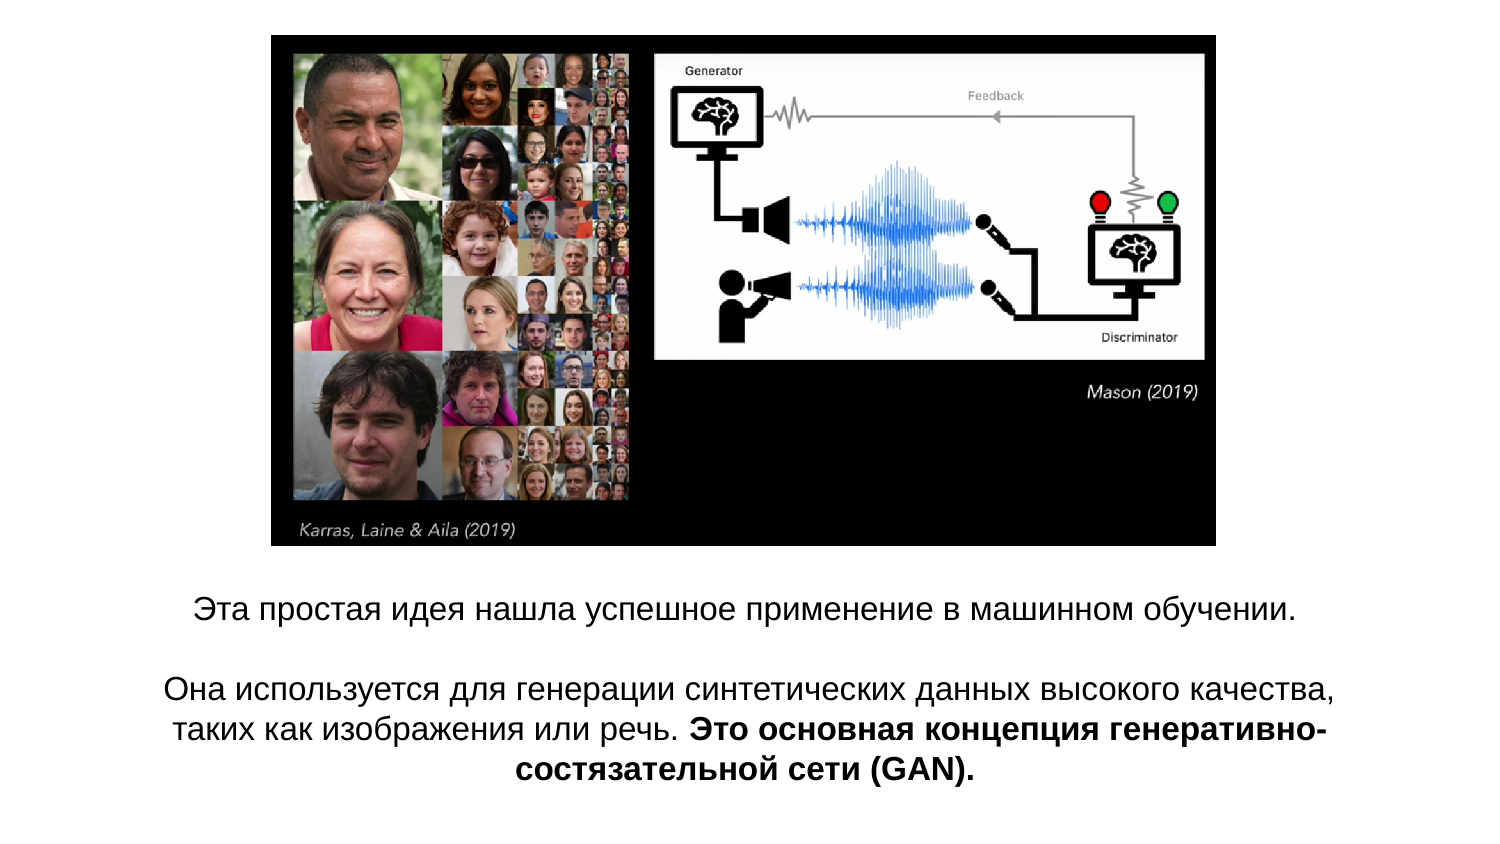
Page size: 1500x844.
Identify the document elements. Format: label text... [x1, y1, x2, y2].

text_box Эта простая идея нашла успешное применение в машинном обучении. Она используется для генерации синтетических данных высокого качества, таких как изображения или речь. Это основная концепция генеративно-состязательной сети (GAN). [107, 572, 1393, 802]
picture [271, 35, 1216, 547]
